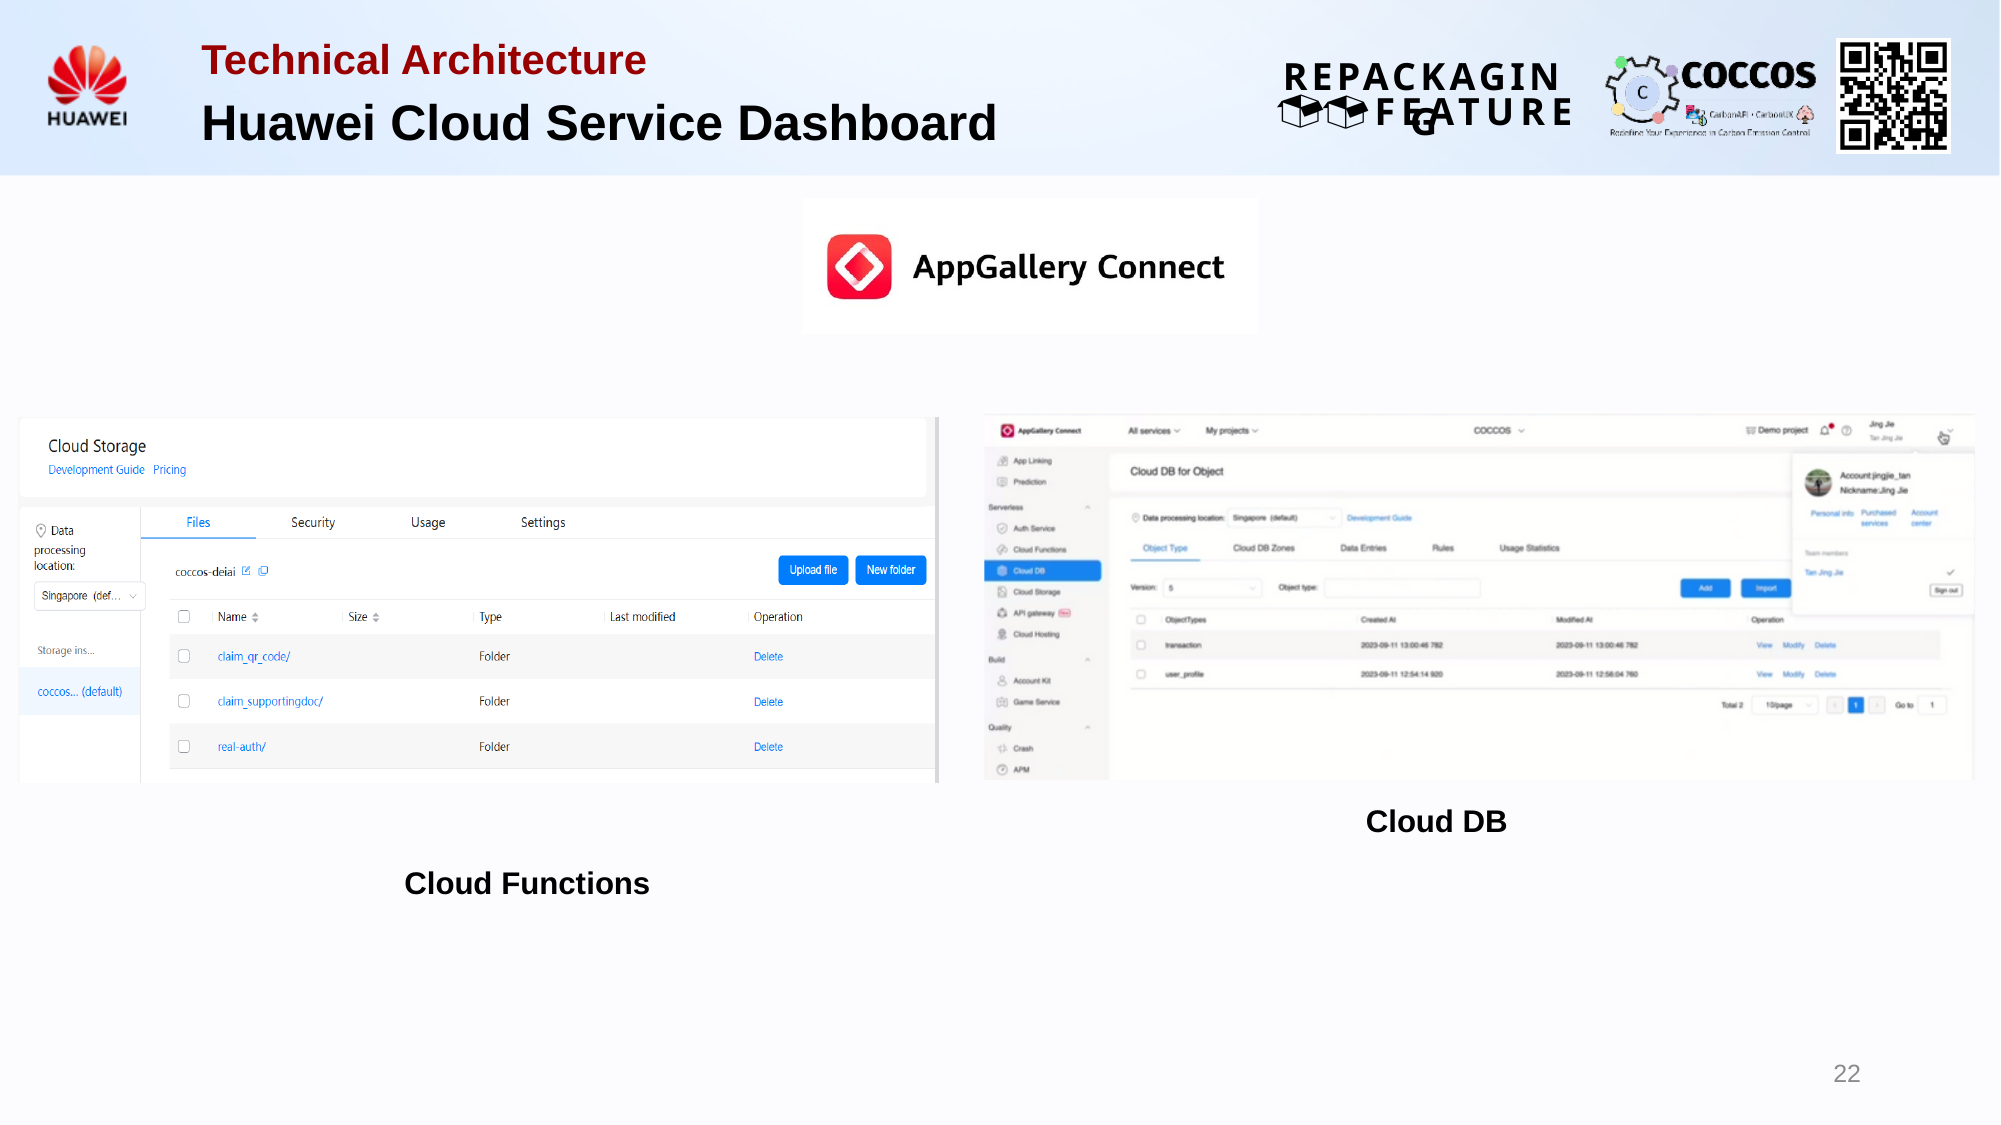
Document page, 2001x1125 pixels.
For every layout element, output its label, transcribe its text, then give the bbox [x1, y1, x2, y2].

text_box REPACKAGING [1257, 46, 1426, 151]
slide_number 22 [1426, 1042, 1877, 1103]
text_box FEATURE [1357, 80, 1426, 140]
picture [1262, 88, 1383, 135]
text_box Cloud DB [1248, 773, 1625, 872]
text_box Technical Architecture Huawei Cloud Service Dashboard [181, 0, 1977, 128]
picture [0, 0, 2001, 1125]
text_box [984, 411, 1976, 780]
text_box Cloud Functions [351, 839, 704, 929]
